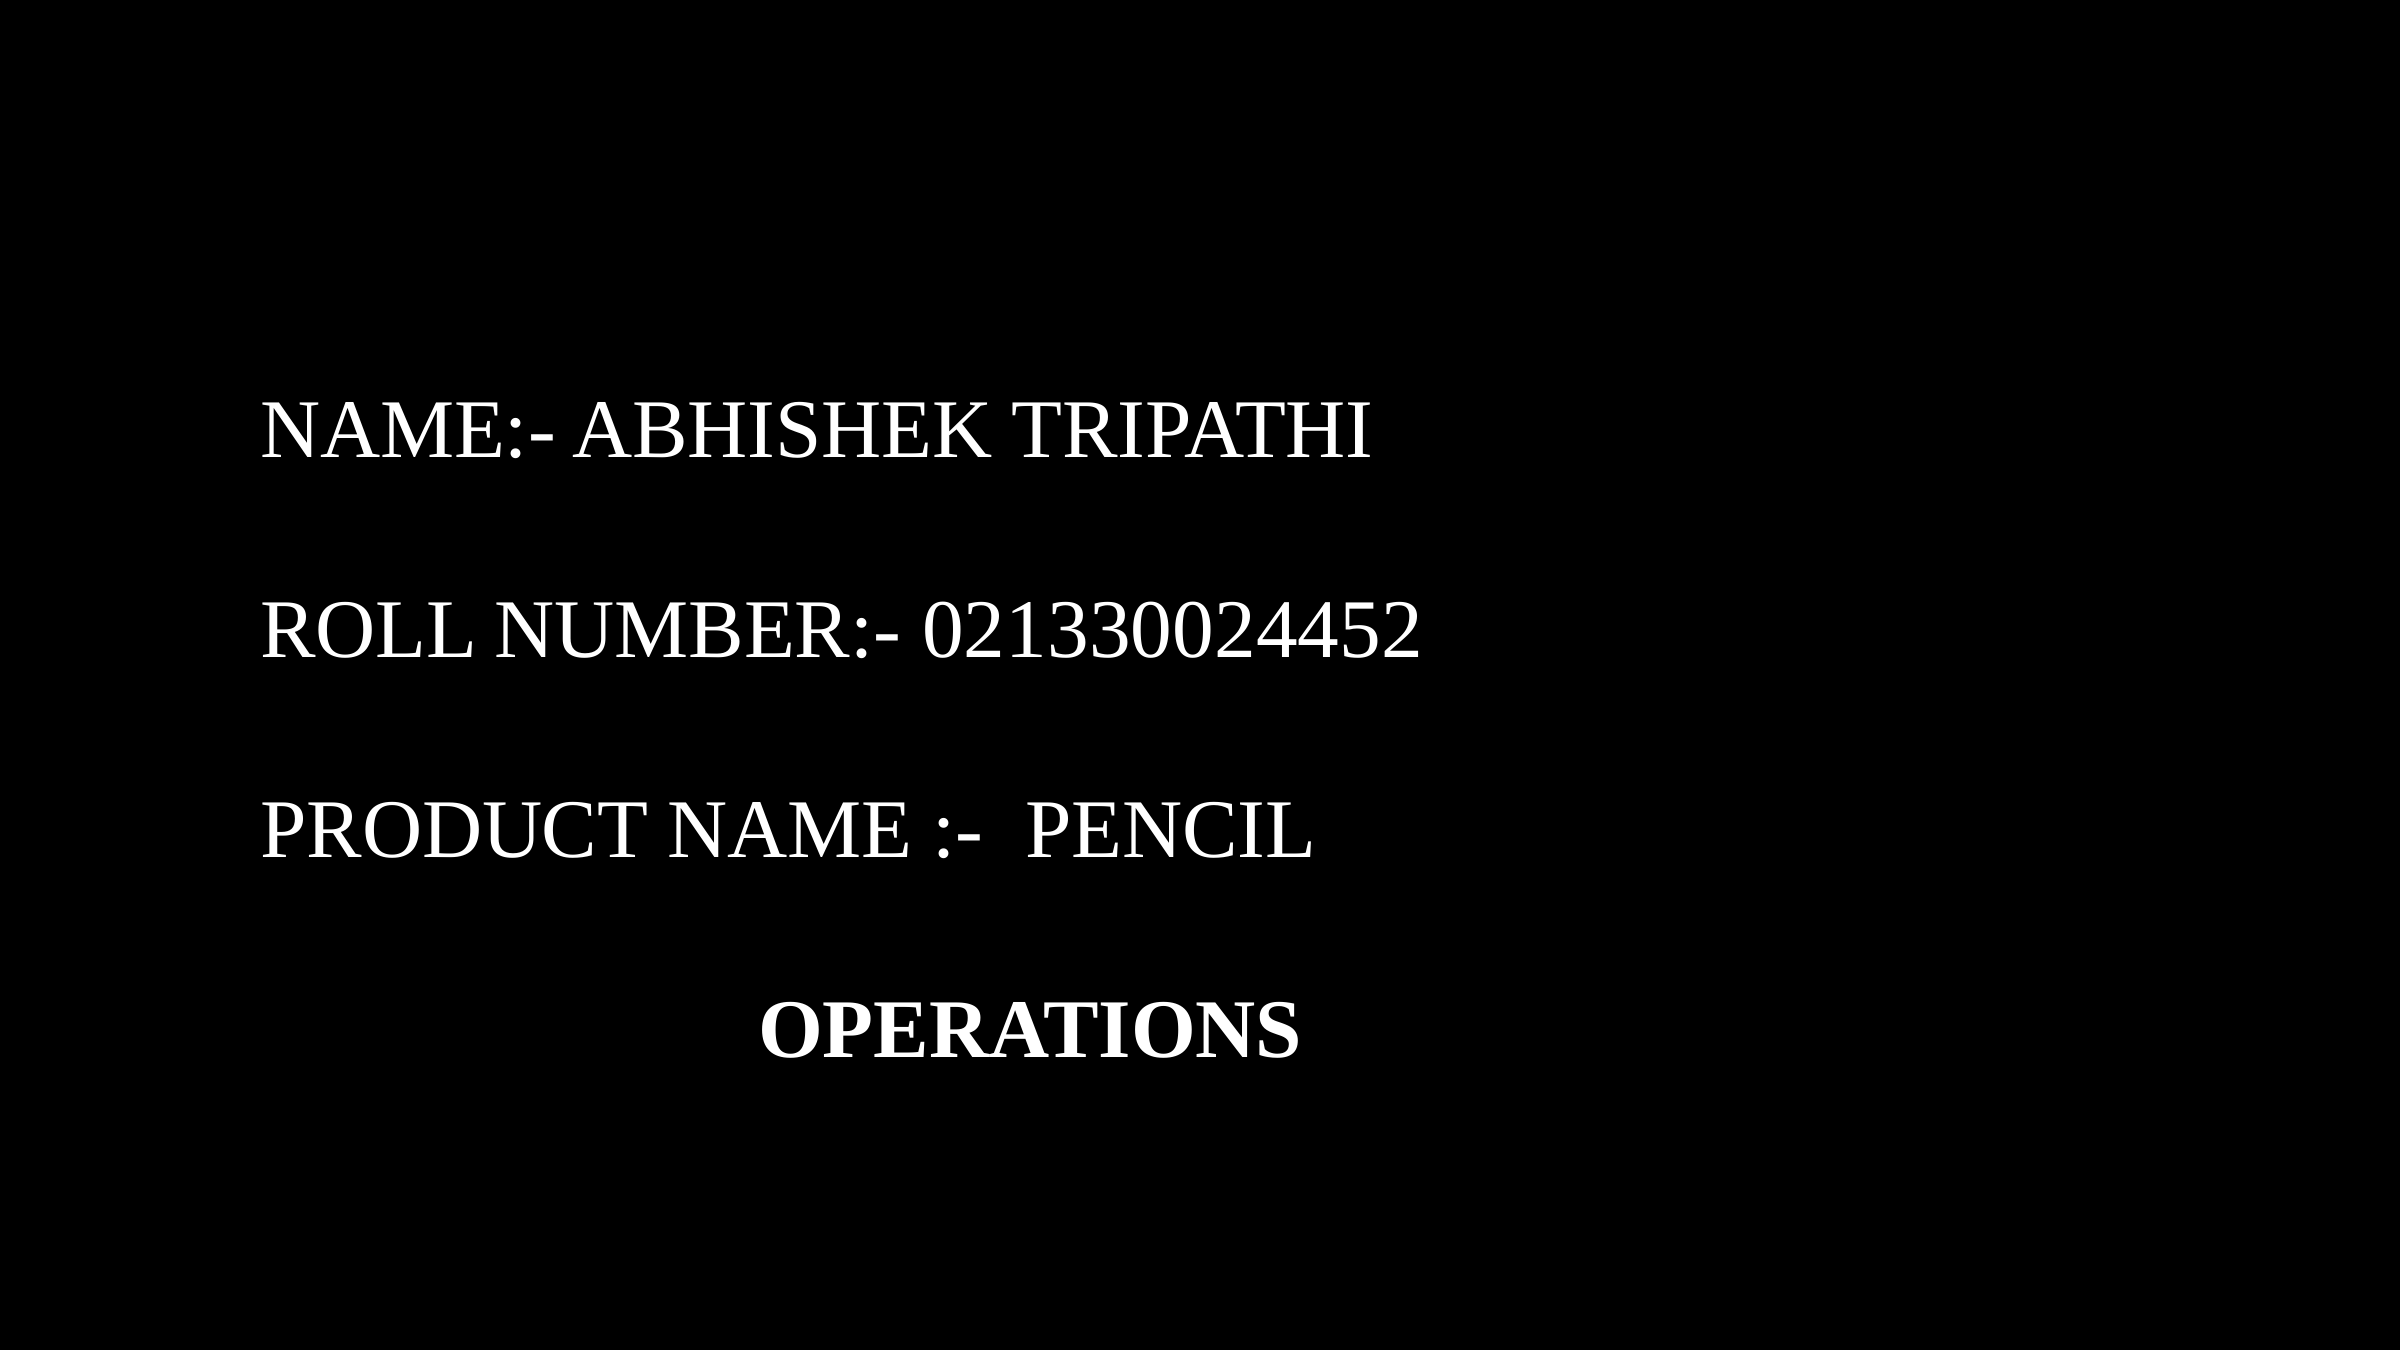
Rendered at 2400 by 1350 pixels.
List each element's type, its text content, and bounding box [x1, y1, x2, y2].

text_box NAME:- ABHISHEK TRIPATHI ROLL NUMBER:- 021330024452 PRODUCT NAME :- PENCIL OPERATIONS [245, 367, 2025, 1082]
